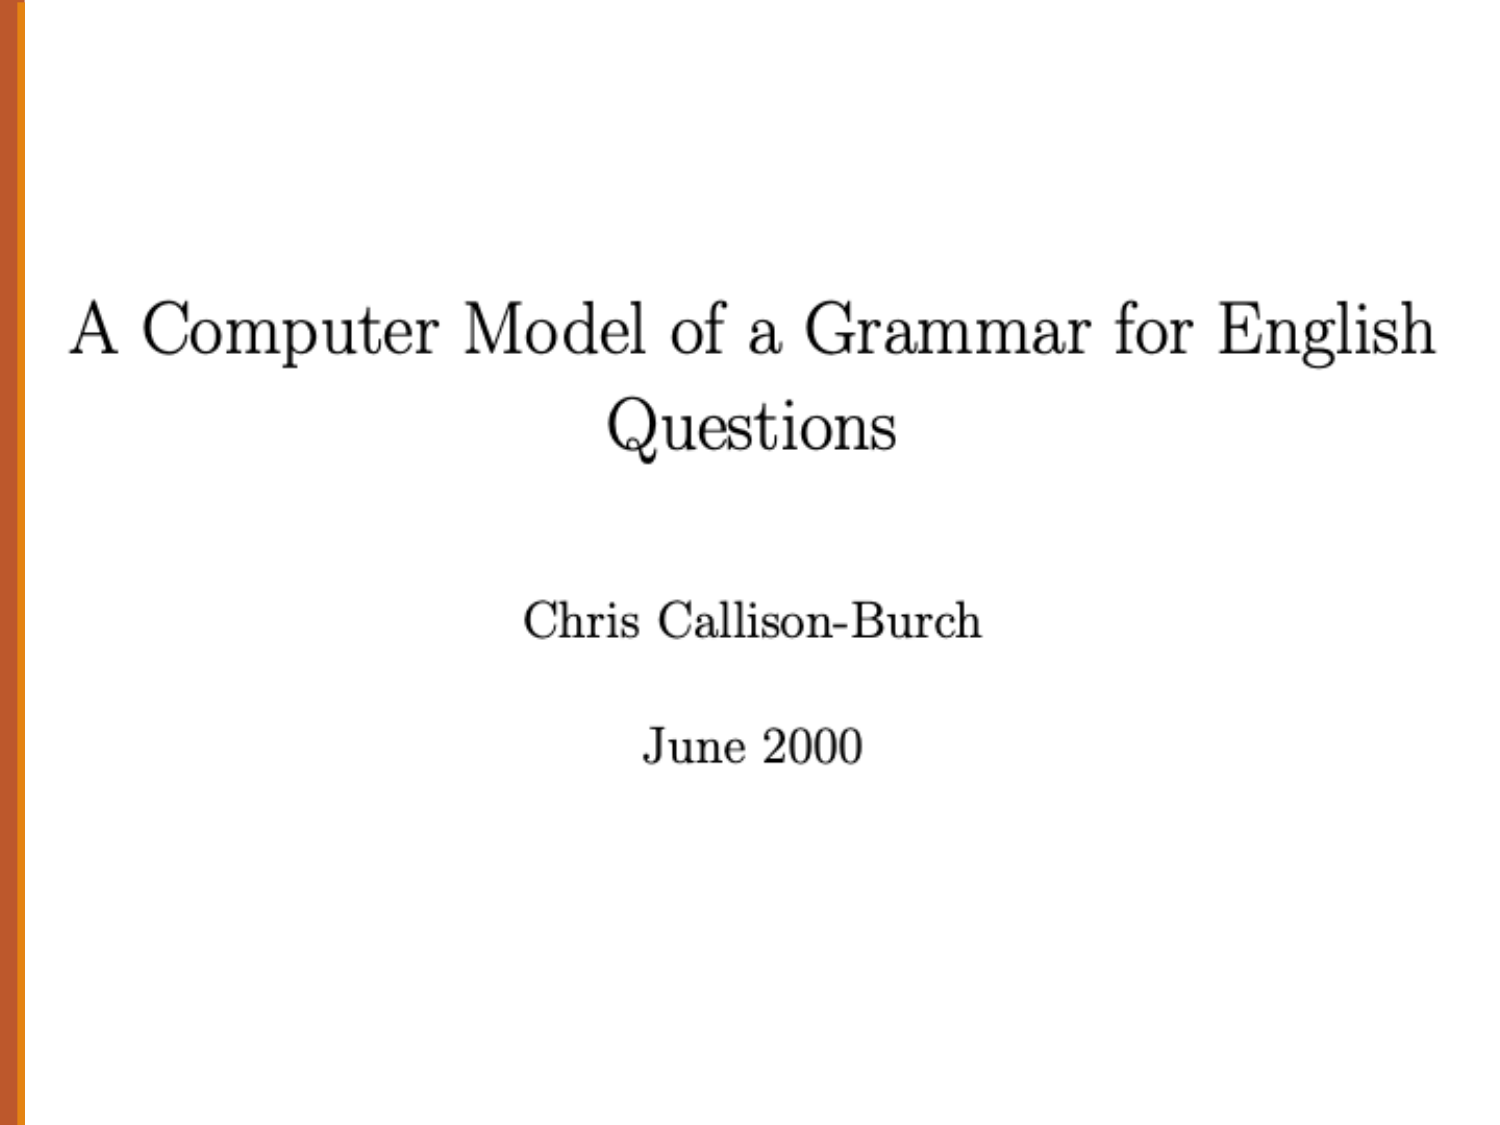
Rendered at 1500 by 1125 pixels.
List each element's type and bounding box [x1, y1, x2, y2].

picture [26, 261, 1474, 805]
